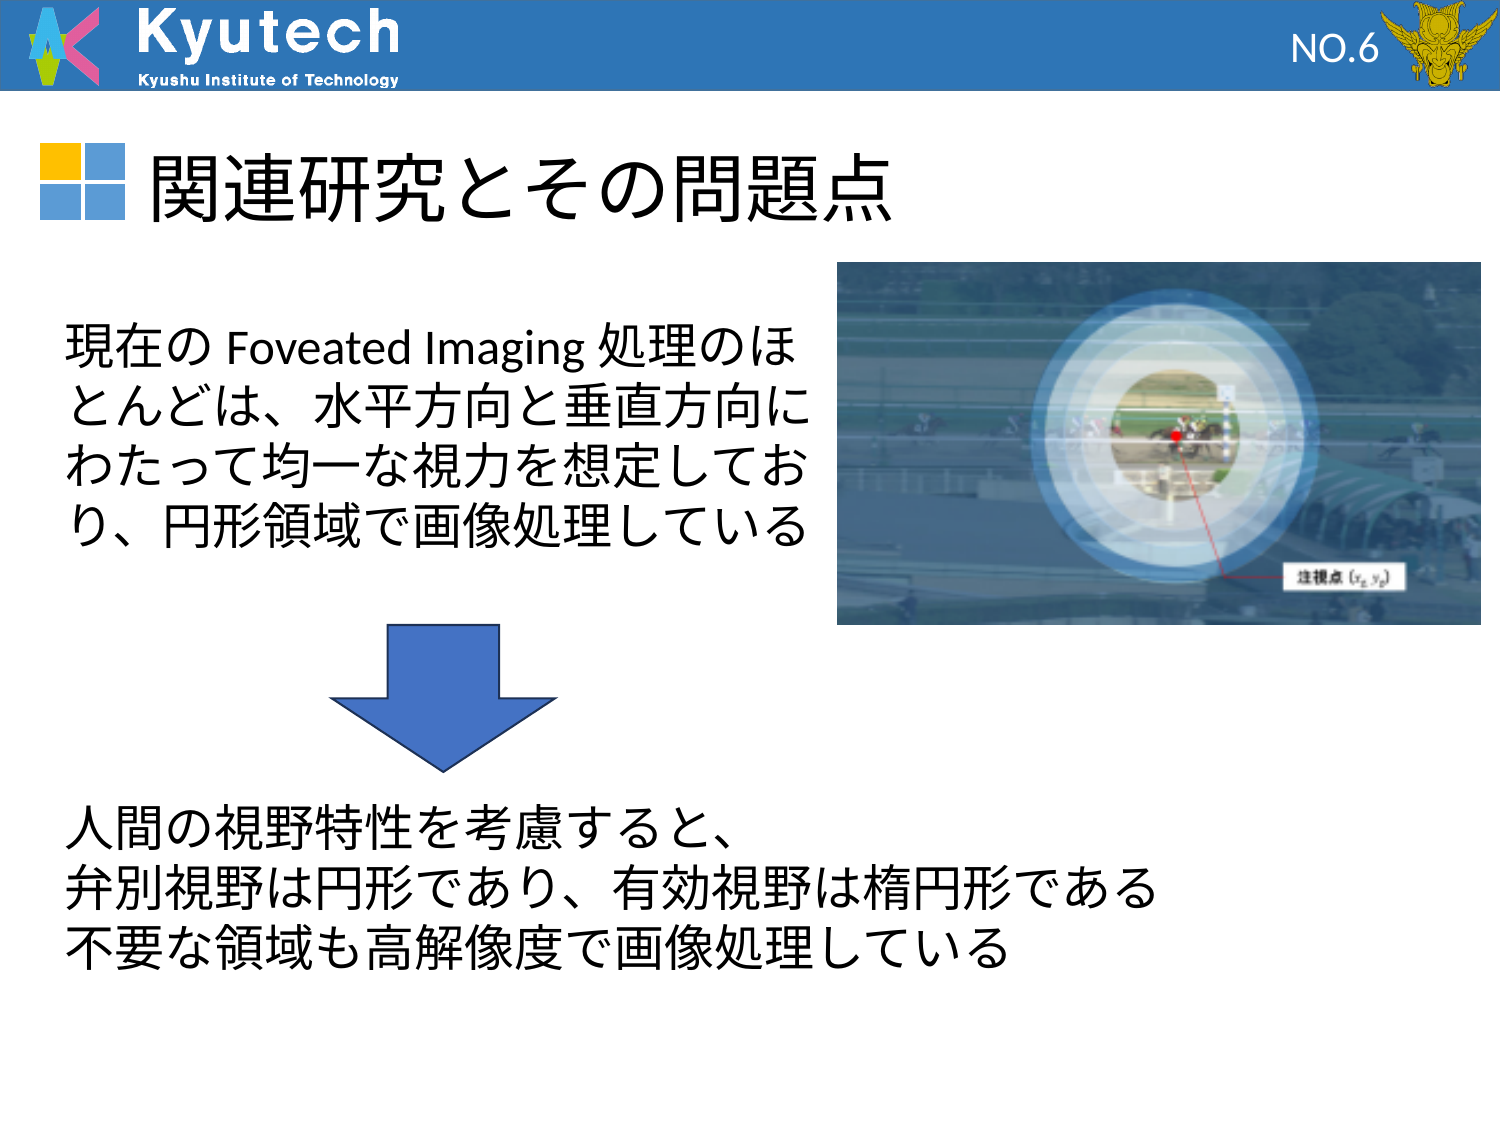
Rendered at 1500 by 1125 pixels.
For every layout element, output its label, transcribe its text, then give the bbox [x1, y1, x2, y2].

text_box [328, 623, 559, 774]
text_box 人間の視野特性を考慮すると、 弁別視野は円形であり、有効視野は楕円形である 不要な領域も高解像度で画像処理している [49, 788, 1199, 984]
text_box 現在のFoveated Imaging処理のほとんどは、水平方向と垂直方向にわたって均一な視力を想定しており、円形領域で画像処理している [49, 306, 837, 562]
text_box 関連研究とその問題点 [133, 133, 911, 239]
picture [29, 7, 99, 86]
picture [1377, 0, 1500, 92]
slide_number NO.6 [1198, 7, 1395, 83]
picture [837, 262, 1482, 625]
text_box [39, 142, 127, 222]
